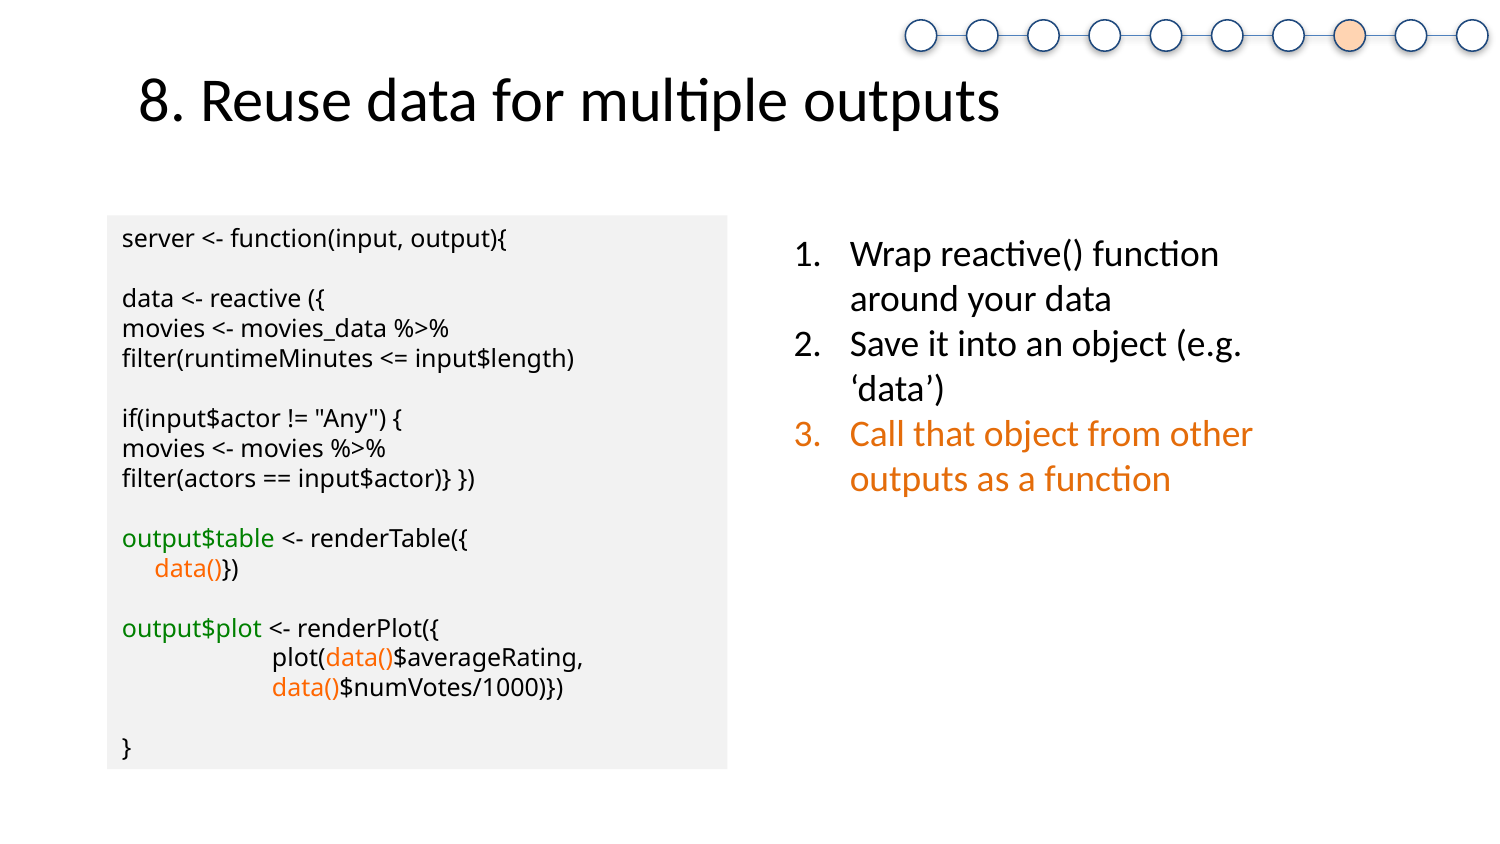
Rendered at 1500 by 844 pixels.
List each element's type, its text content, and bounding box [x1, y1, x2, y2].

text_box Wrap reactive() function around your data Save it into an object (e.g. ‘data’) Call that object from other outputs as a function [778, 221, 1318, 552]
text_box server <- function(input, output){ data <- reactive ({ movies <- movies_data %>% filter(runtimeMinutes <= input$length) if(input$actor != "Any") { movies <- movies %>% filter(actors == input$actor)} }) output$table <- renderTable({ data()}) output$plot <- renderPlot({ plot(data()$averageRating, data()$numVotes/1000)}) } [107, 215, 728, 770]
text_box 8. Reuse data for multiple outputs [123, 51, 1351, 141]
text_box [905, 19, 1489, 52]
